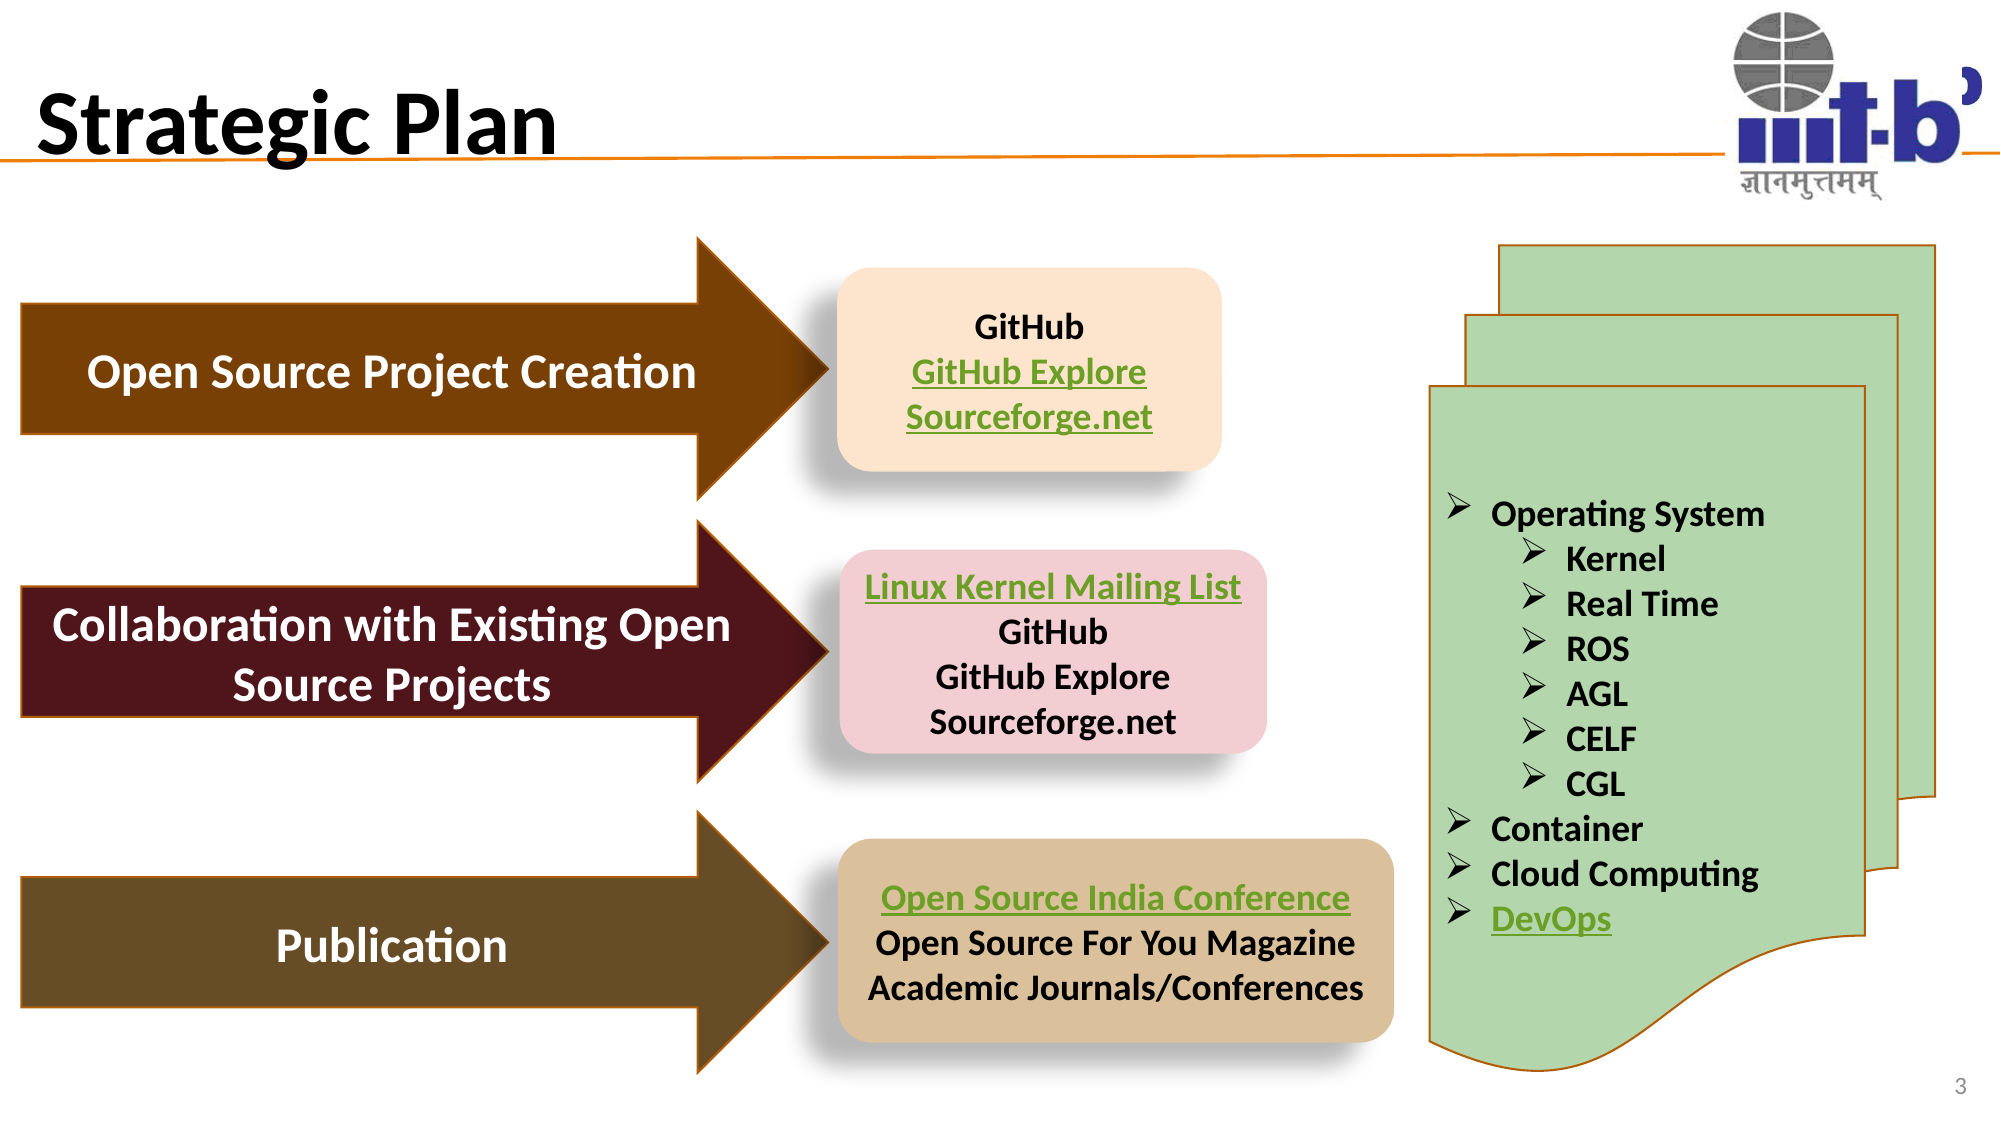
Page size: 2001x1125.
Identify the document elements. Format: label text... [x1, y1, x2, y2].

text_box Linux Kernel Mailing List GitHub GitHub Explore Sourceforge.net [838, 548, 1269, 755]
text_box Open Source India Conference Open Source For You Magazine Academic Journals/Conferences [836, 837, 1396, 1044]
text_box GitHub GitHub Explore Sourceforge.net [836, 266, 1224, 473]
slide_number 3 [1532, 1054, 1983, 1115]
text_box Publication [20, 809, 791, 1076]
picture [1725, 6, 1983, 204]
text_box Operating System Kernel Real Time ROS AGL CELF CGL Container Cloud Computing DevOps [1428, 244, 1937, 1072]
text_box Collaboration with Existing Open Source Projects [20, 518, 793, 785]
text_box Open Source Project Creation [20, 236, 790, 502]
title Strategic Plan [21, 66, 1725, 183]
